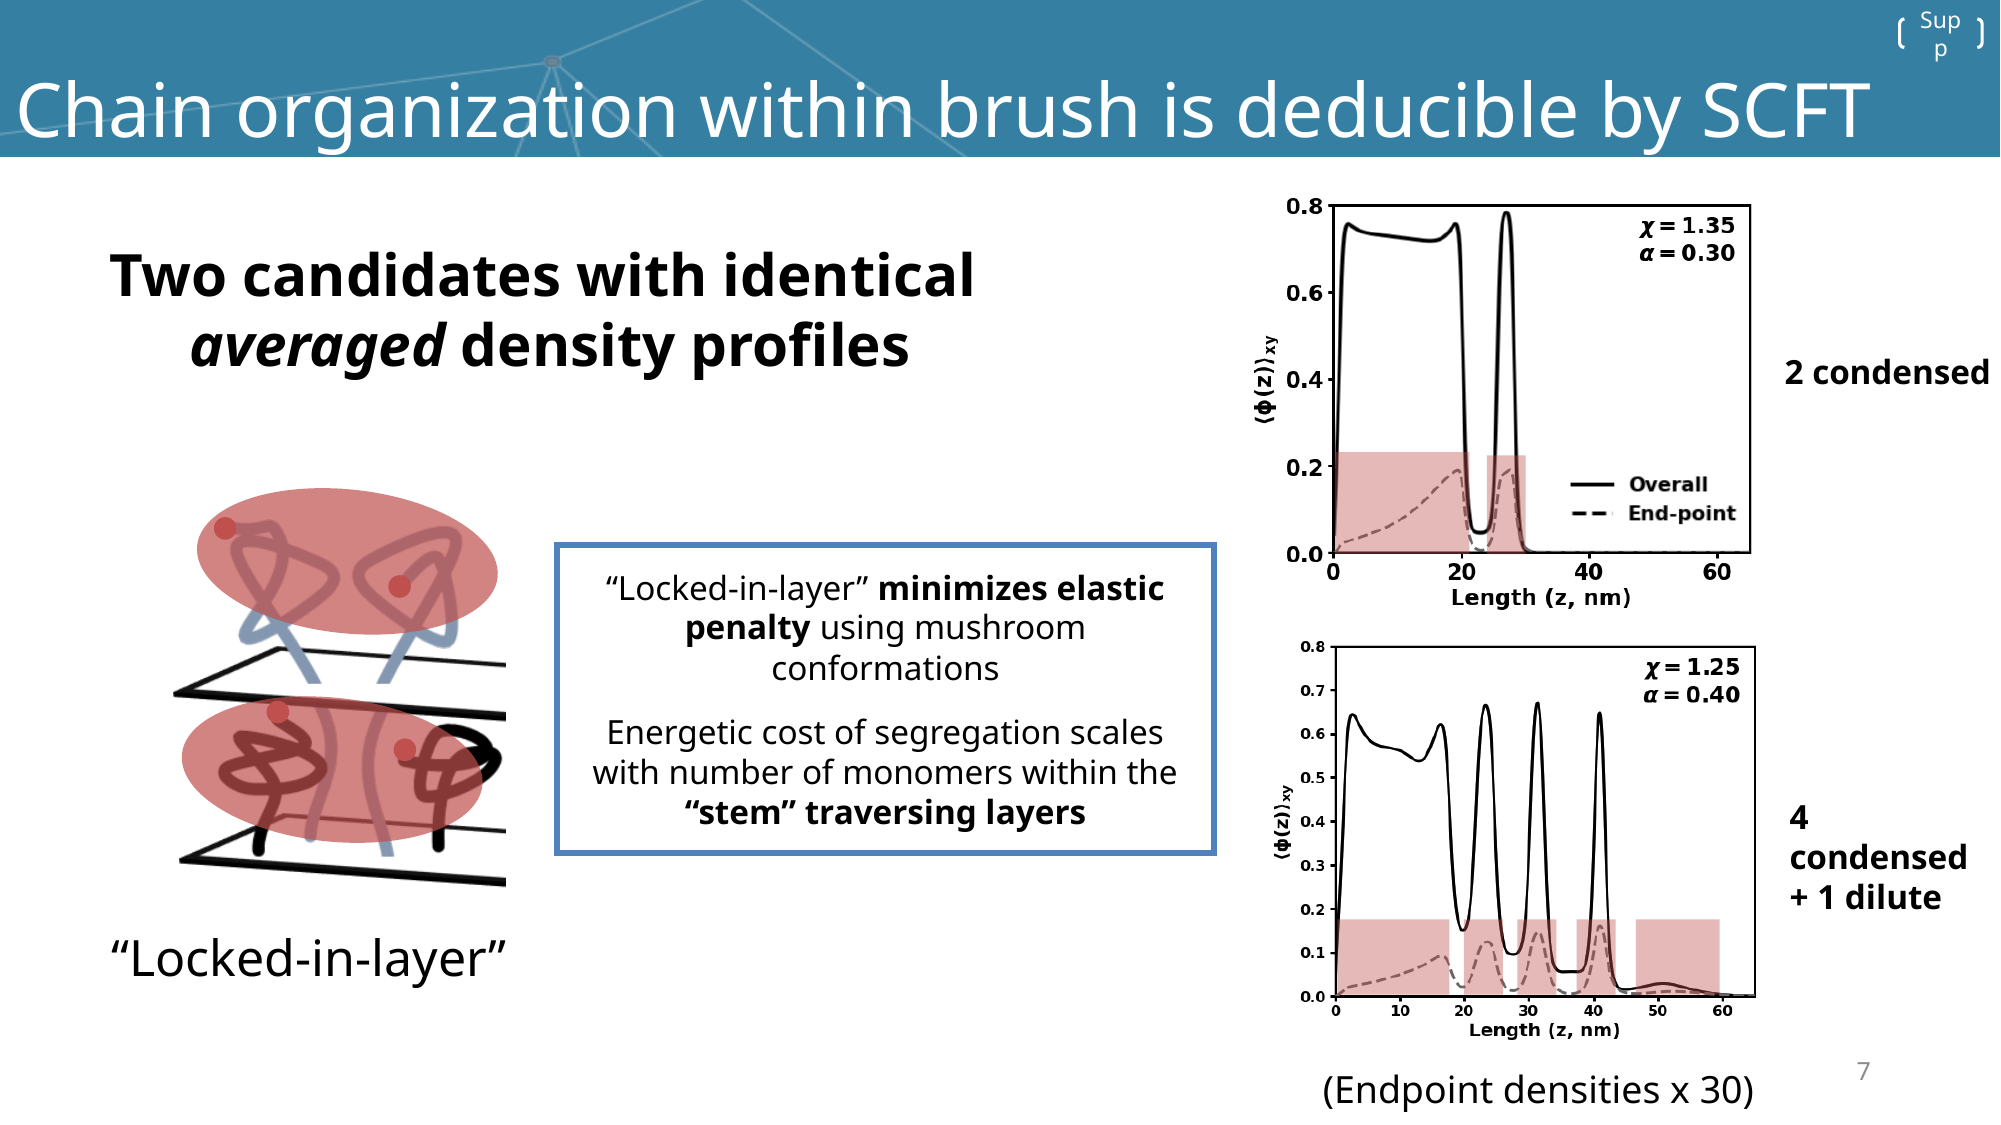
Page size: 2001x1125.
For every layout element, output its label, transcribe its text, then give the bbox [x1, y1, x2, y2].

title Chain organization within brush is deducible by SCFT [0, 22, 1985, 154]
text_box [506, 400, 1215, 1019]
picture [1557, 464, 1744, 538]
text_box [213, 517, 417, 762]
text_box Two candidates with identical averaged density profiles [46, 230, 1055, 386]
text_box (Endpoint densities x 30) [1308, 1058, 1770, 1119]
slide_number 7 [1435, 1046, 1886, 1103]
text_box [1266, 634, 2000, 1046]
picture [158, 430, 506, 912]
text_box 2 condensed [1811, 343, 2000, 399]
text_box “Locked-in-layer” [96, 919, 506, 995]
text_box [1226, 173, 1811, 622]
